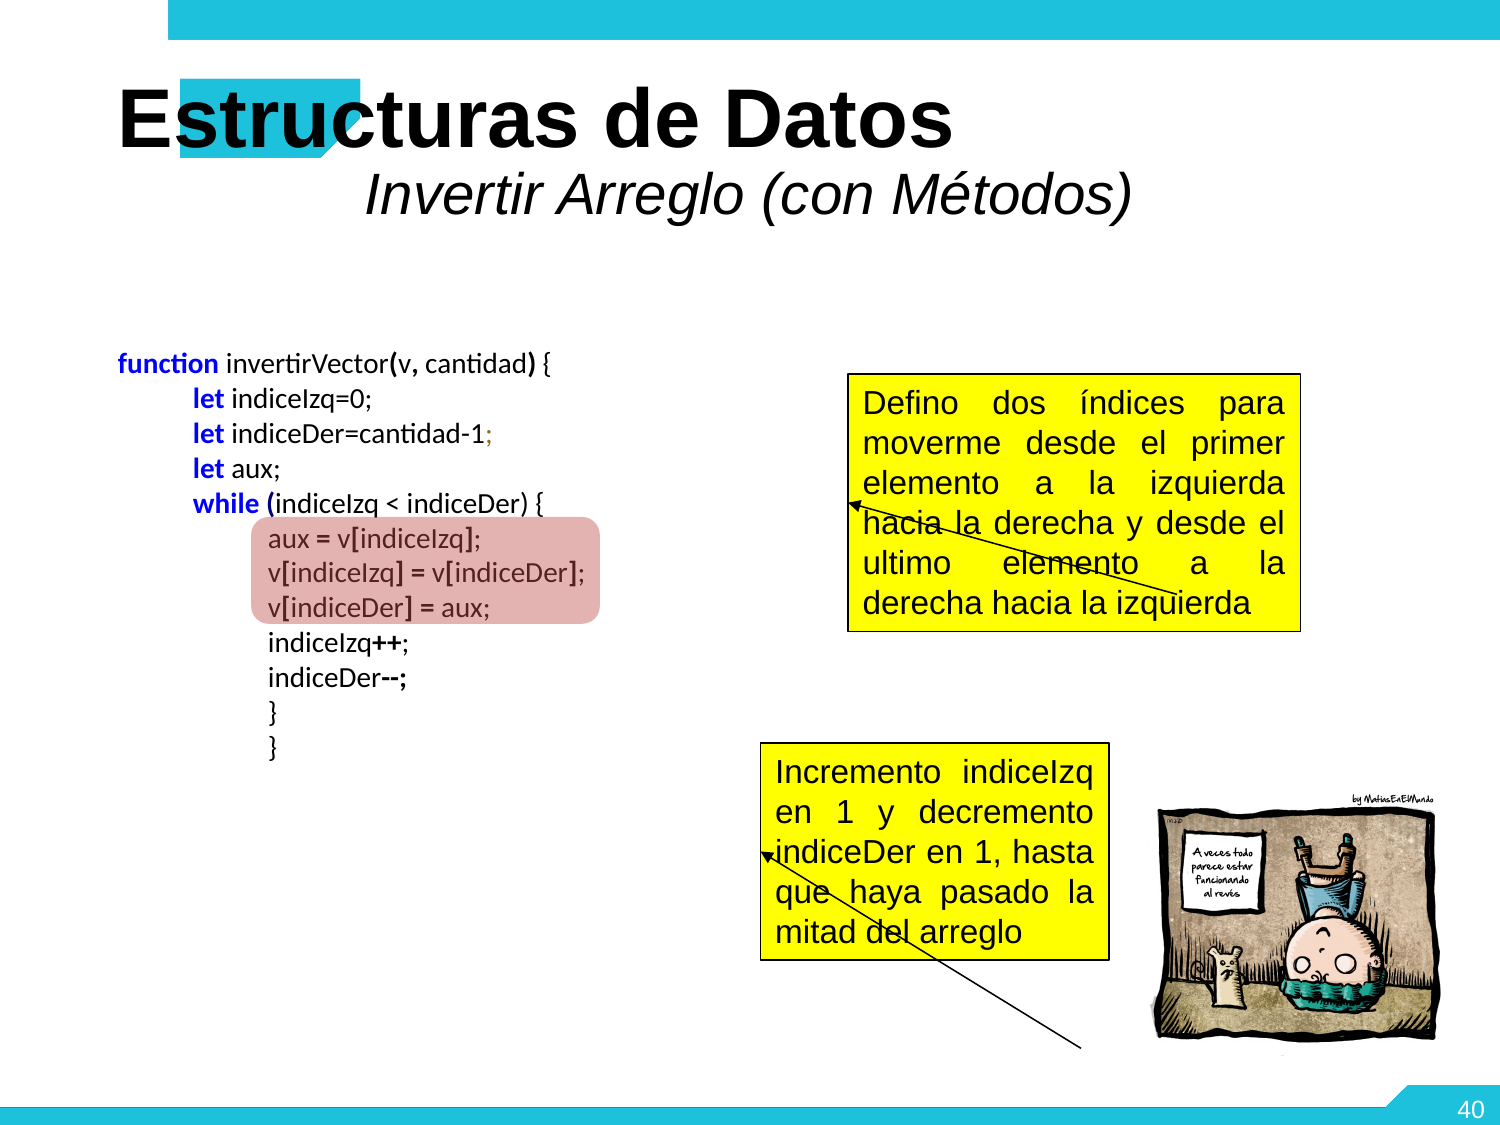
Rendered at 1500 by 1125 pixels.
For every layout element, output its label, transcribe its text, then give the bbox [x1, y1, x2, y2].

picture [1146, 789, 1456, 1056]
text_box [760, 851, 1082, 1049]
text_box Incremento indiceIzq en 1 y decremento indiceDer en 1, hasta que haya pasado la mitad del arreglo [760, 742, 1110, 960]
text_box [848, 500, 1177, 595]
text_box <number> [1408, 1078, 1500, 1125]
text_box Estructuras de Datos Invertir Arreglo (con Métodos) [103, 45, 1397, 246]
text_box function invertirVector(v, cantidad) { let indiceIzq=0; let indiceDer=cantidad-1; let aux; while (indiceIzq < indiceDer) { aux = v[indiceIzq]; v[indiceIzq] = v[indiceDer]; v[indiceDer] = aux; indiceIzq++; indiceDer--; } } [103, 336, 1500, 790]
text_box [251, 516, 600, 624]
text_box Defino dos índices para moverme desde el primer elemento a la izquierda hacia la derecha y desde el ultimo elemento a la derecha hacia la izquierda [848, 373, 1301, 632]
